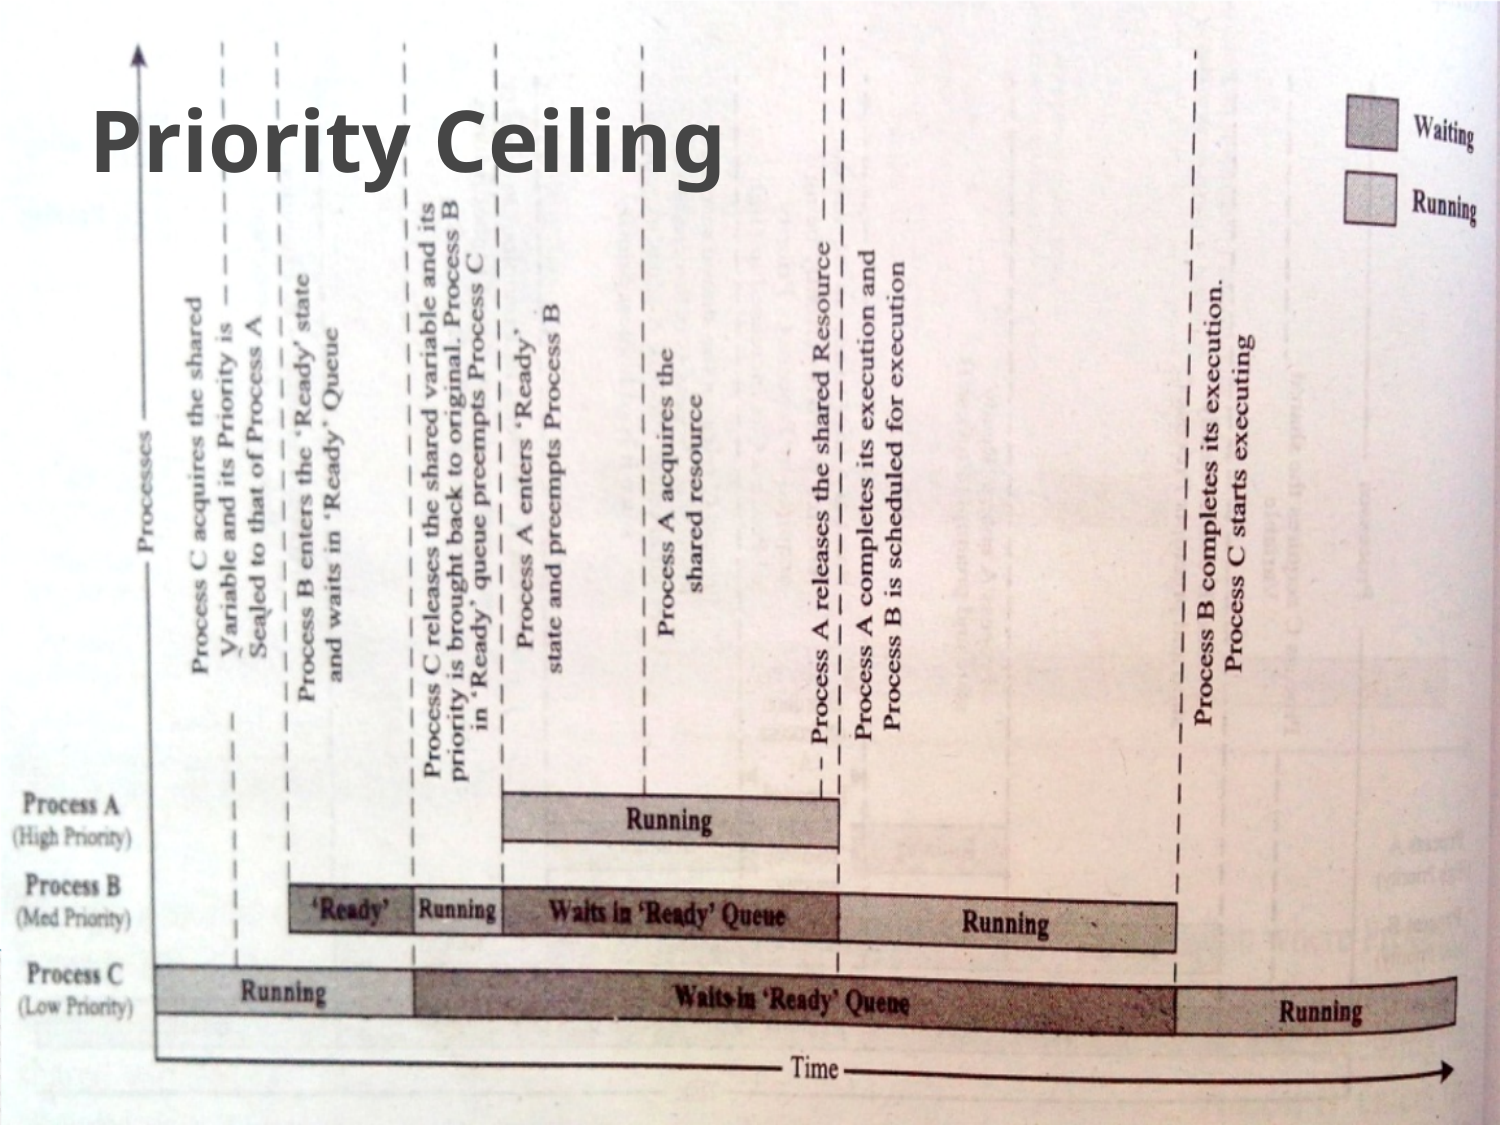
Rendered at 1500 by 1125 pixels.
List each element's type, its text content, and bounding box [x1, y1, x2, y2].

title Priority Ceiling [1317, 45, 1425, 233]
title Priority Ceiling [75, 45, 181, 233]
picture [2, 2, 187, 1125]
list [187, 0, 1313, 1125]
picture [1313, 2, 1498, 1125]
